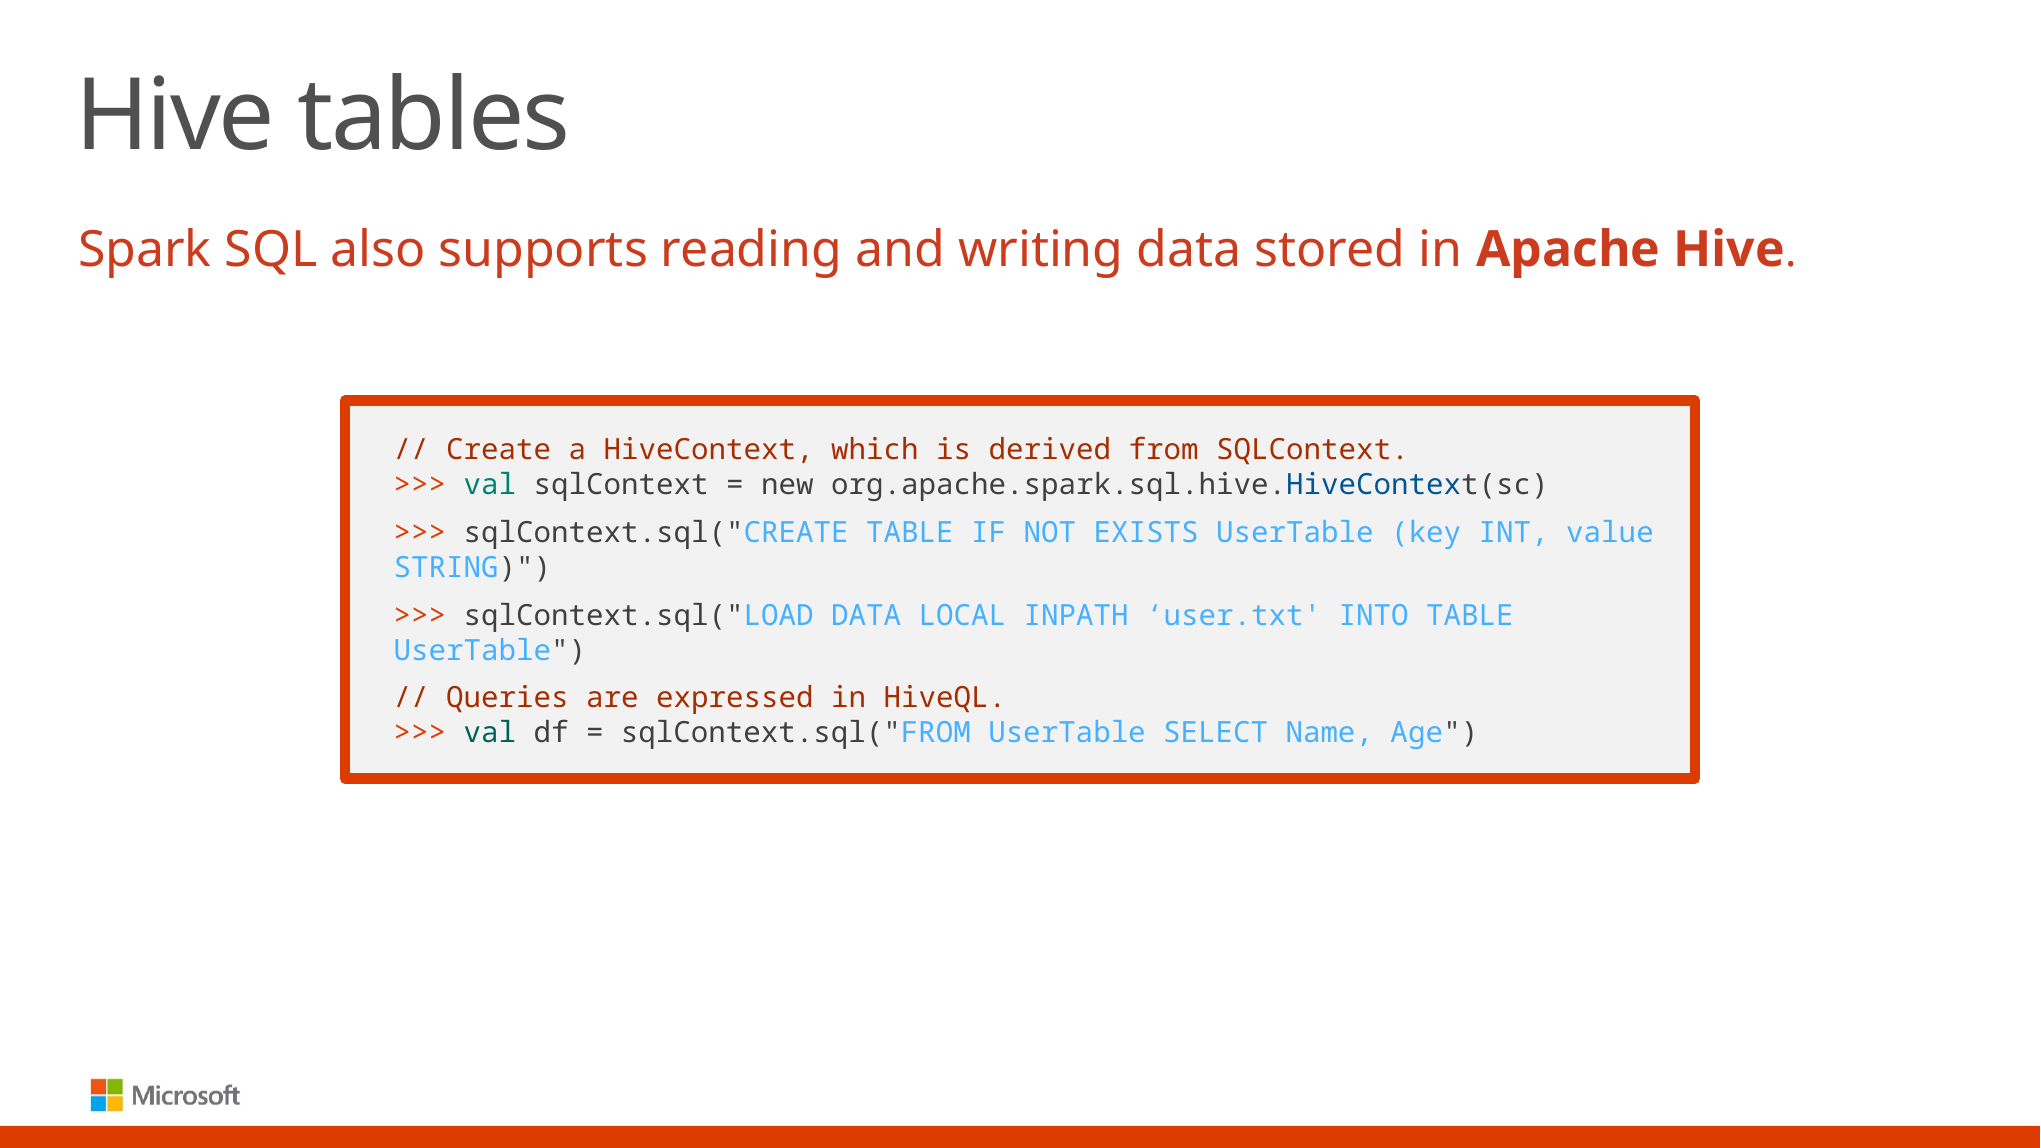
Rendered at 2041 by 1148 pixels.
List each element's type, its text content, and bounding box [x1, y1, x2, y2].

text_box // Create a HiveContext, which is derived from SQLContext. >>> val sqlContext = new org.apache.spark.sql.hive.HiveContext(sc) >>> sqlContext.sql("CREATE TABLE IF NOT EXISTS UserTable (key INT, value STRING)") >>> sqlContext.sql("LOAD DATA LOCAL INPATH ‘user.txt' INTO TABLE UserTable") // Queries are expressed in HiveQL. >>> val df = sqlContext.sql("FROM UserTable SELECT Name, Age") [345, 400, 1695, 779]
text_box Spark SQL also supports reading and writing data stored in Apache Hive. [0, 203, 1861, 284]
title Hive tables [0, 47, 1995, 204]
picture [87, 1076, 245, 1117]
